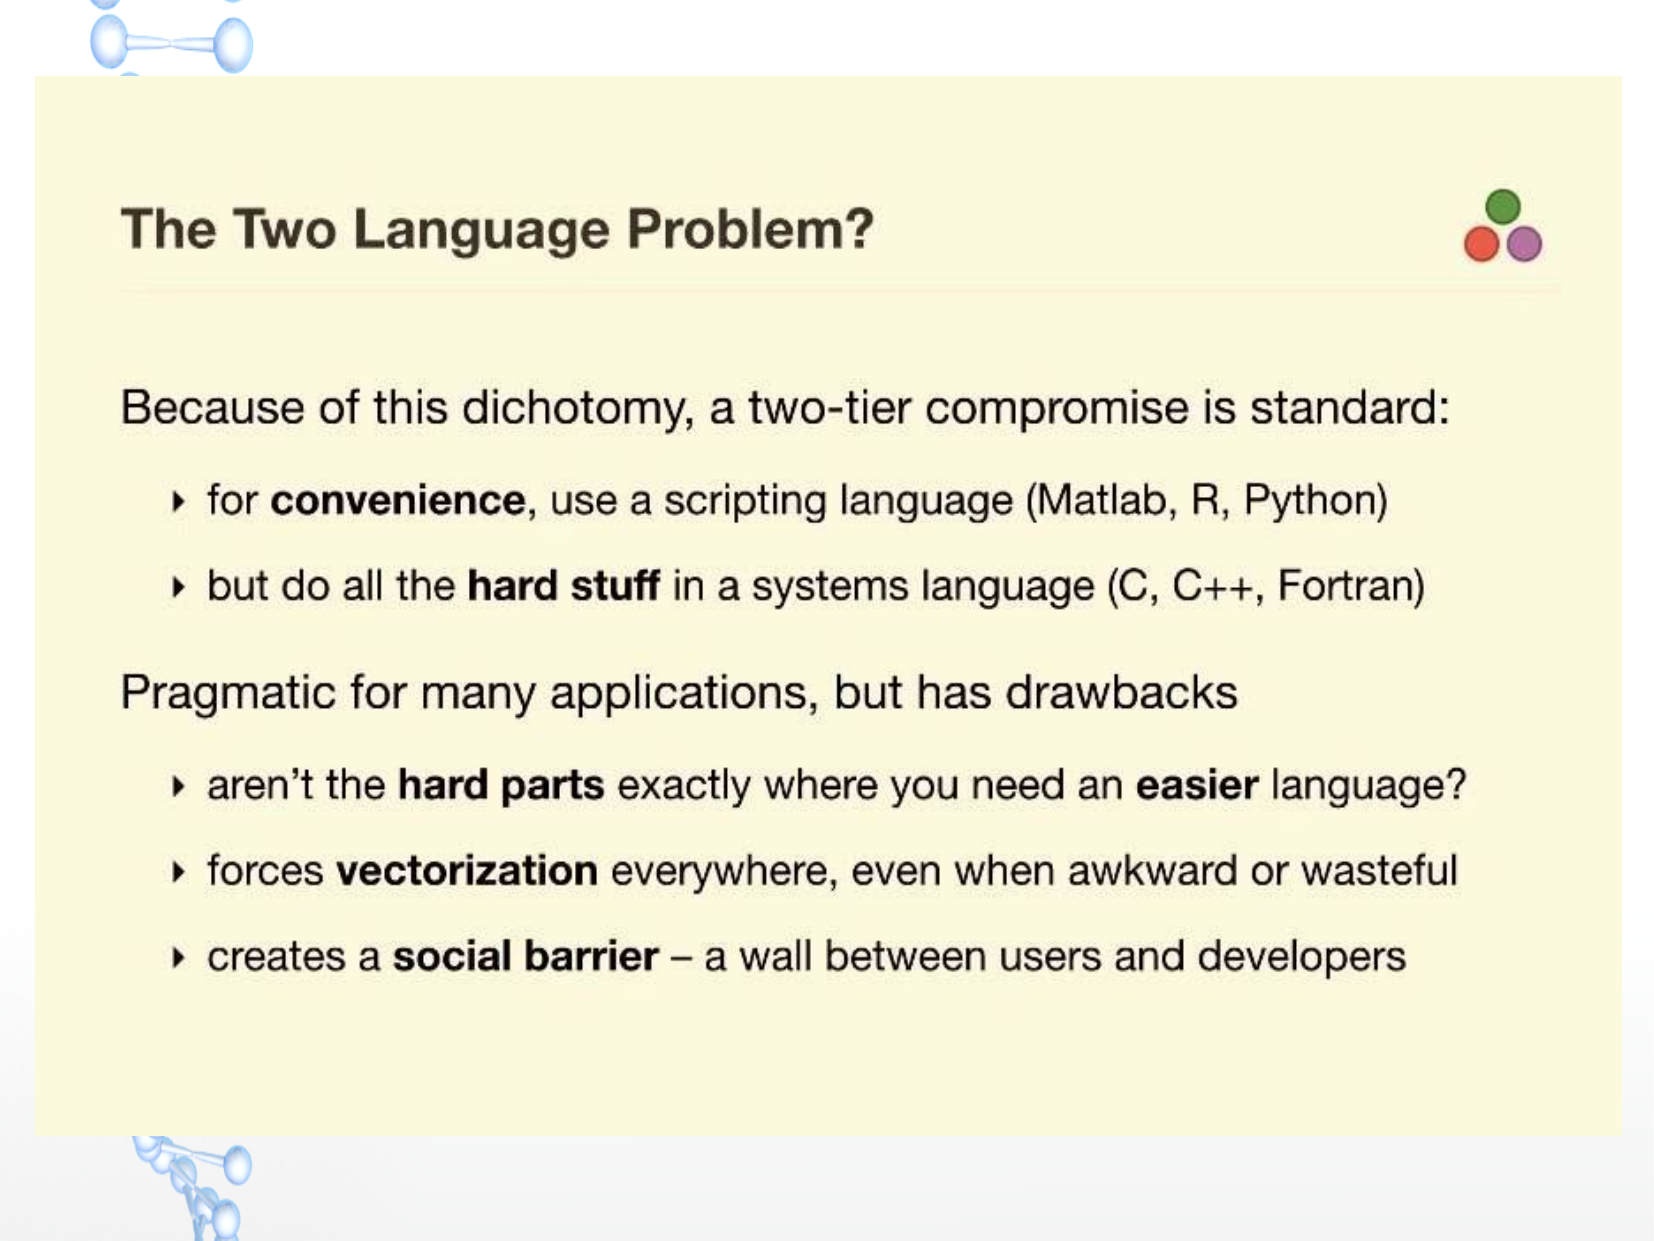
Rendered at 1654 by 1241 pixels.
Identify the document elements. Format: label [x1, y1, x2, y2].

list [35, 76, 1622, 1136]
picture [0, 0, 1654, 1241]
